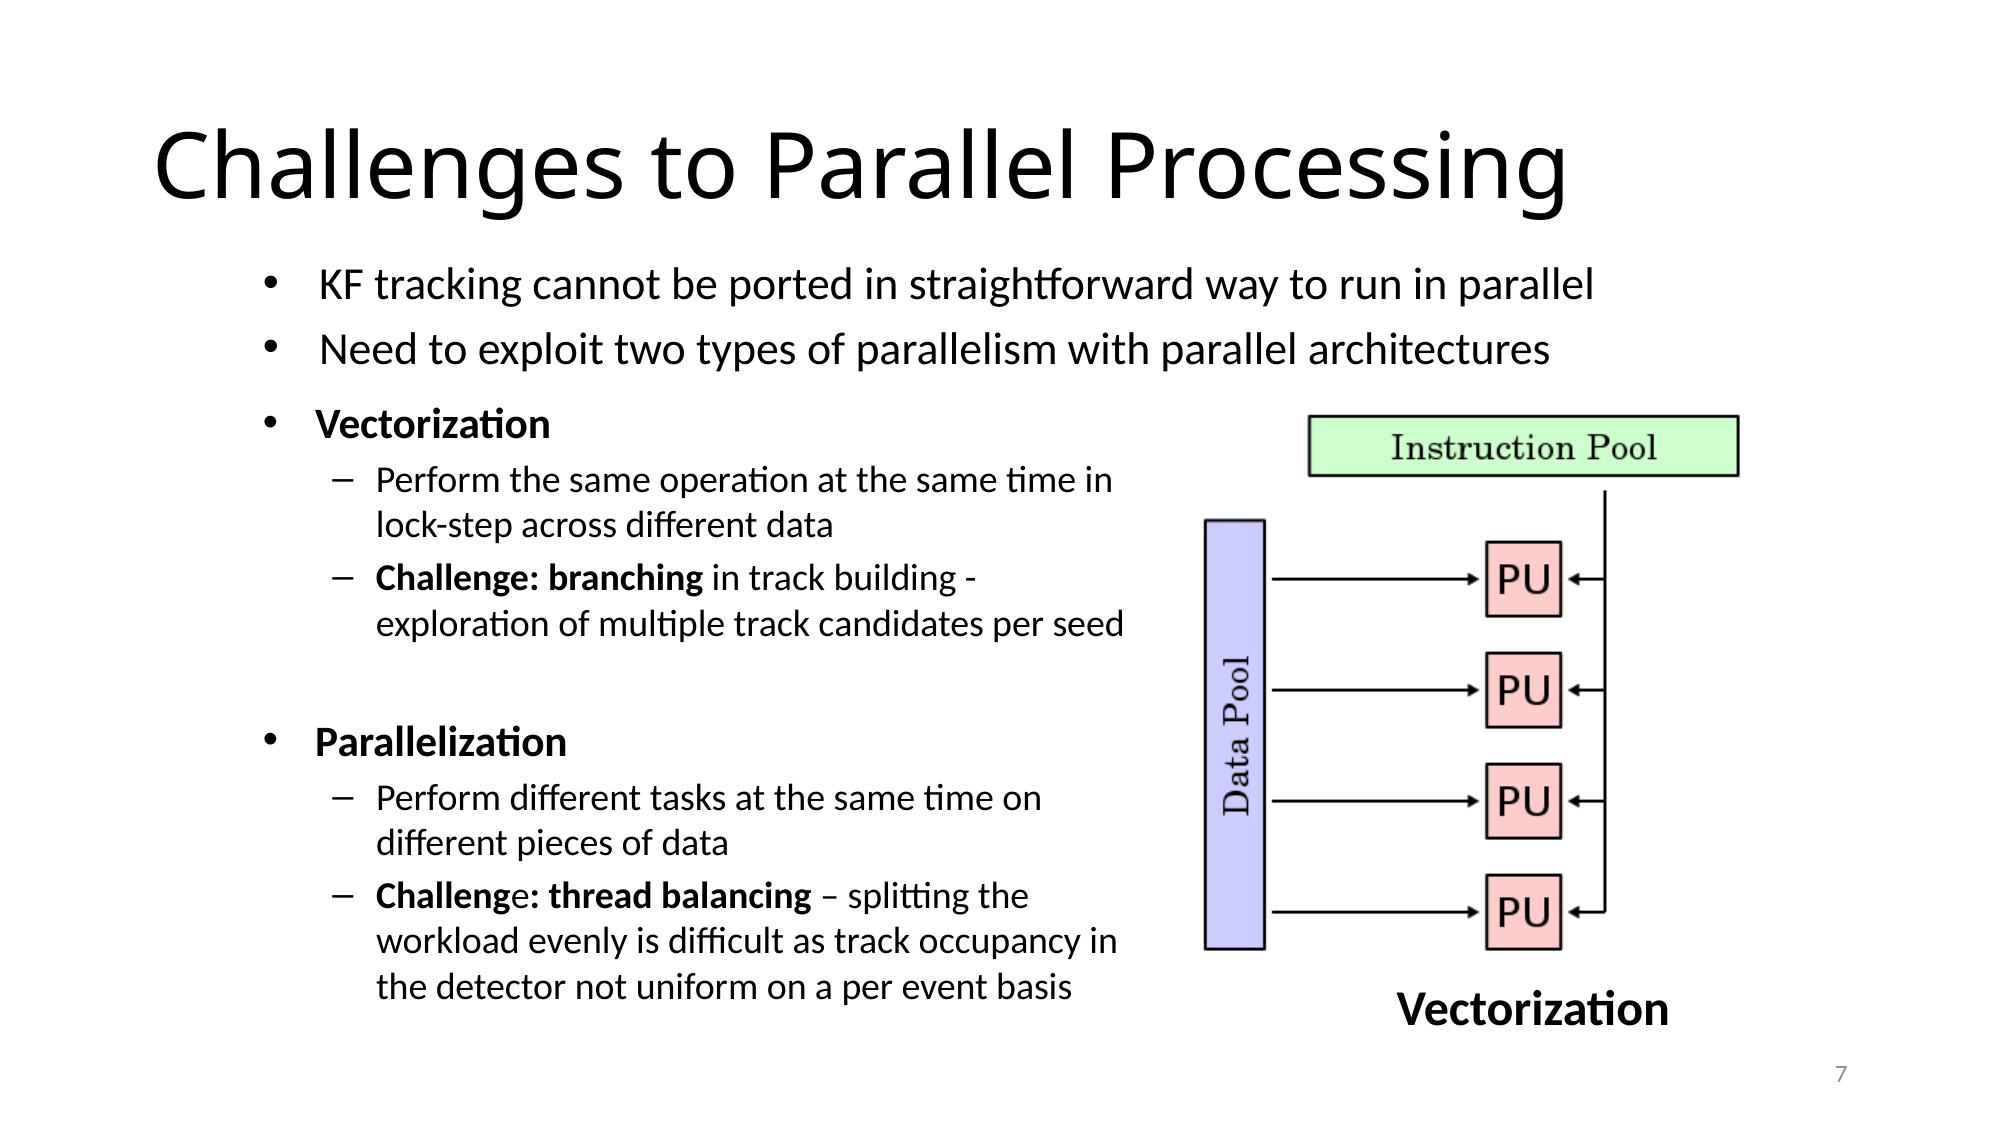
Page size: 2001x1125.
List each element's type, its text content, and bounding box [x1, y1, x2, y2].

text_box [1132, 387, 1768, 979]
text_box Vectorization Perform the same operation at the same time in lock-step across different data Challenge: branching in track building - exploration of multiple track candidates per seed Parallelization Perform different tasks at the same time on different pieces of data Challenge: thread balancing – splitting the workload evenly is difficult as track occupancy in the detector not uniform on a per event basis [247, 387, 1158, 1066]
text_box Vectorization [1324, 979, 1742, 1032]
title Challenges to Parallel Processing [137, 59, 1863, 278]
text_box KF tracking cannot be ported in straightforward way to run in parallel Need to exploit two types of parallelism with parallel architectures [247, 246, 1748, 385]
slide_number 7 [1412, 1042, 1863, 1103]
